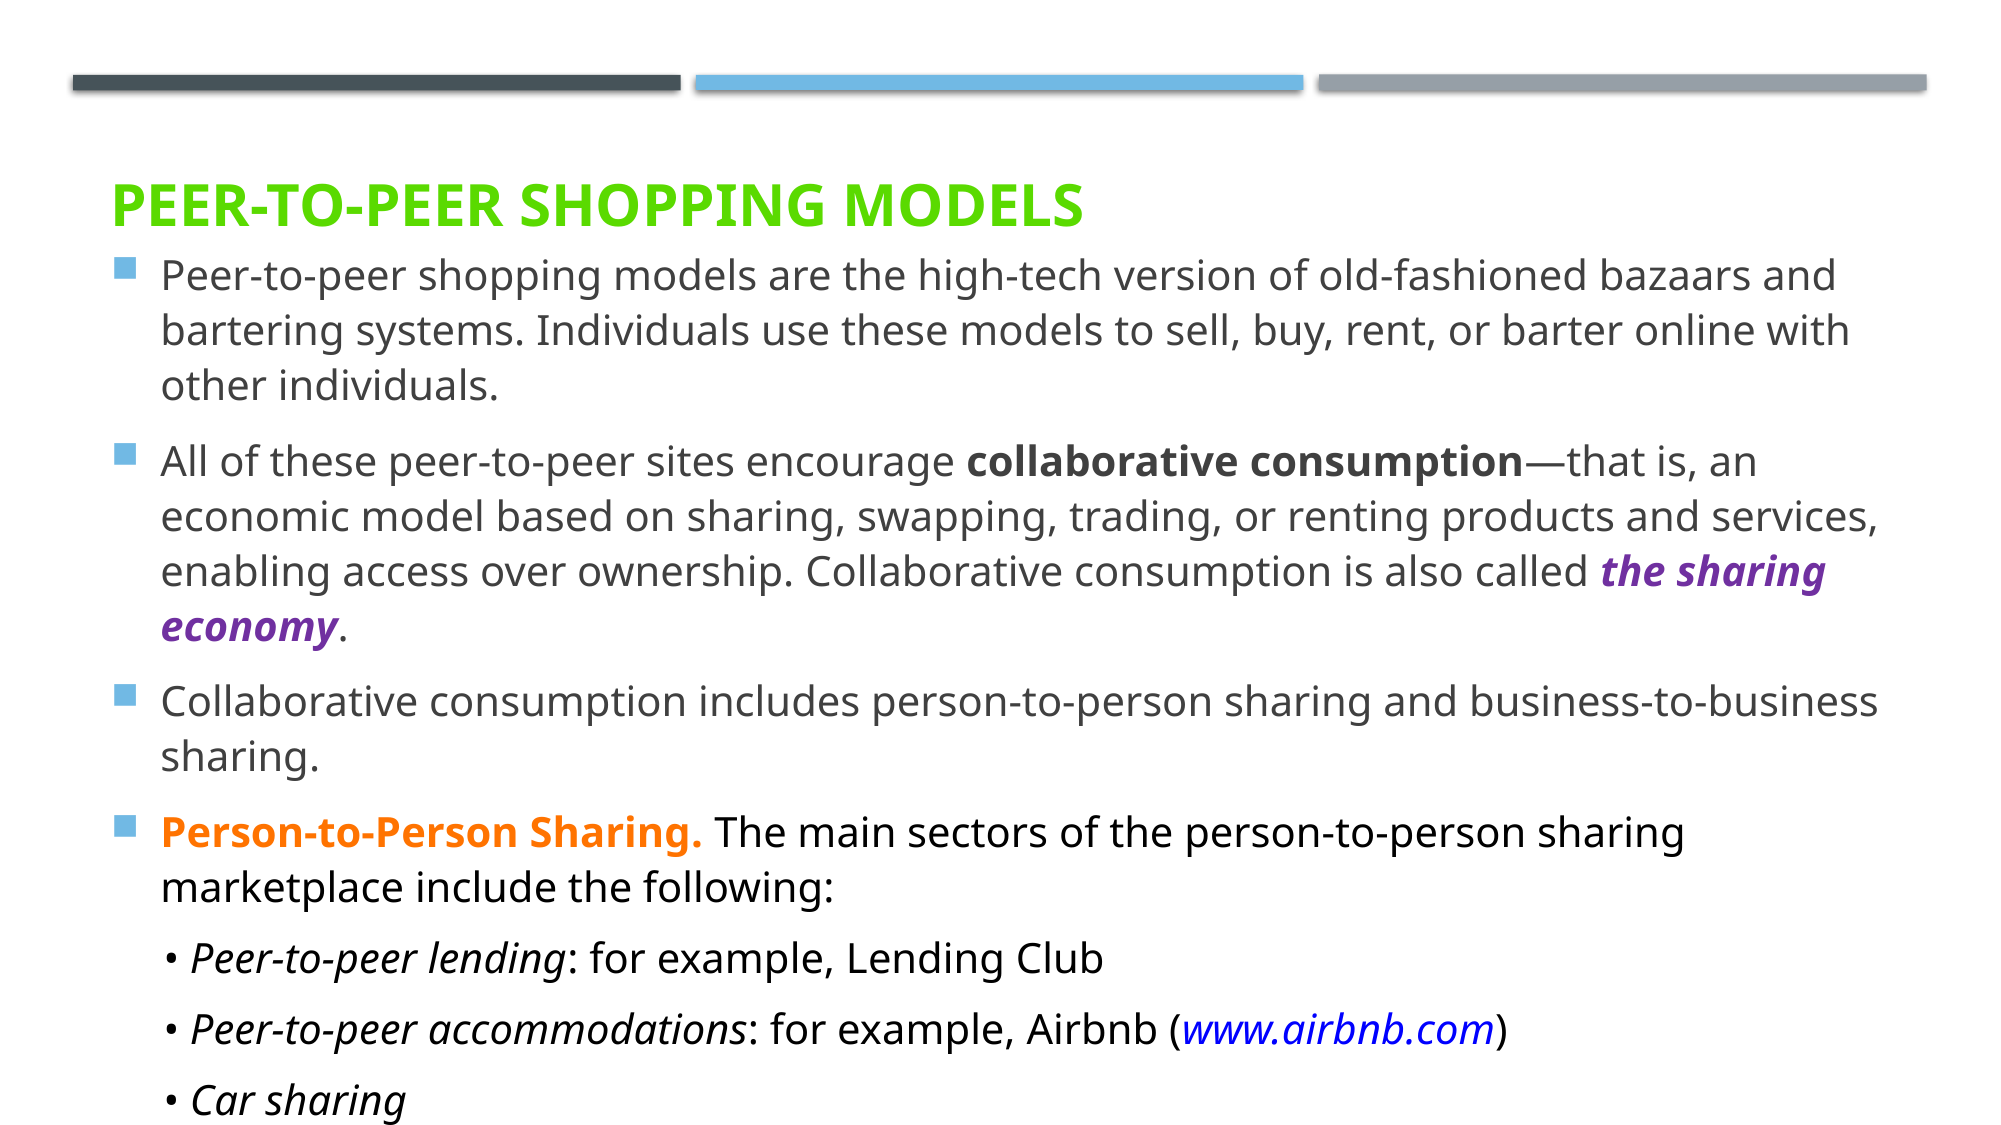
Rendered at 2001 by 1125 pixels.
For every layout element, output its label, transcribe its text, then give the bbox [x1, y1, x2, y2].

list Peer-to-peer shopping models are the high-tech version of old-fashioned bazaars and bartering systems. Individuals use these models to sell, buy, rent, or barter online with other individuals. All of these peer-to-peer sites encourage collaborative consumption—that is, an economic model based on sharing, swapping, trading, or renting products and services, enabling access over ownership. Collaborative consumption is also called the sharing economy. Collaborative consumption includes person-to-person sharing and business-to-business sharing. Person-to-Person Sharing. The main sectors of the person-to-person sharing marketplace include the following: • Peer-to-peer lending: for example, Lending Club • Peer-to-peer accommodations: for example, Airbnb (www.airbnb.com) • Car sharing [95, 306, 1950, 1061]
title Peer-to-Peer Shopping Models [95, 115, 1905, 246]
